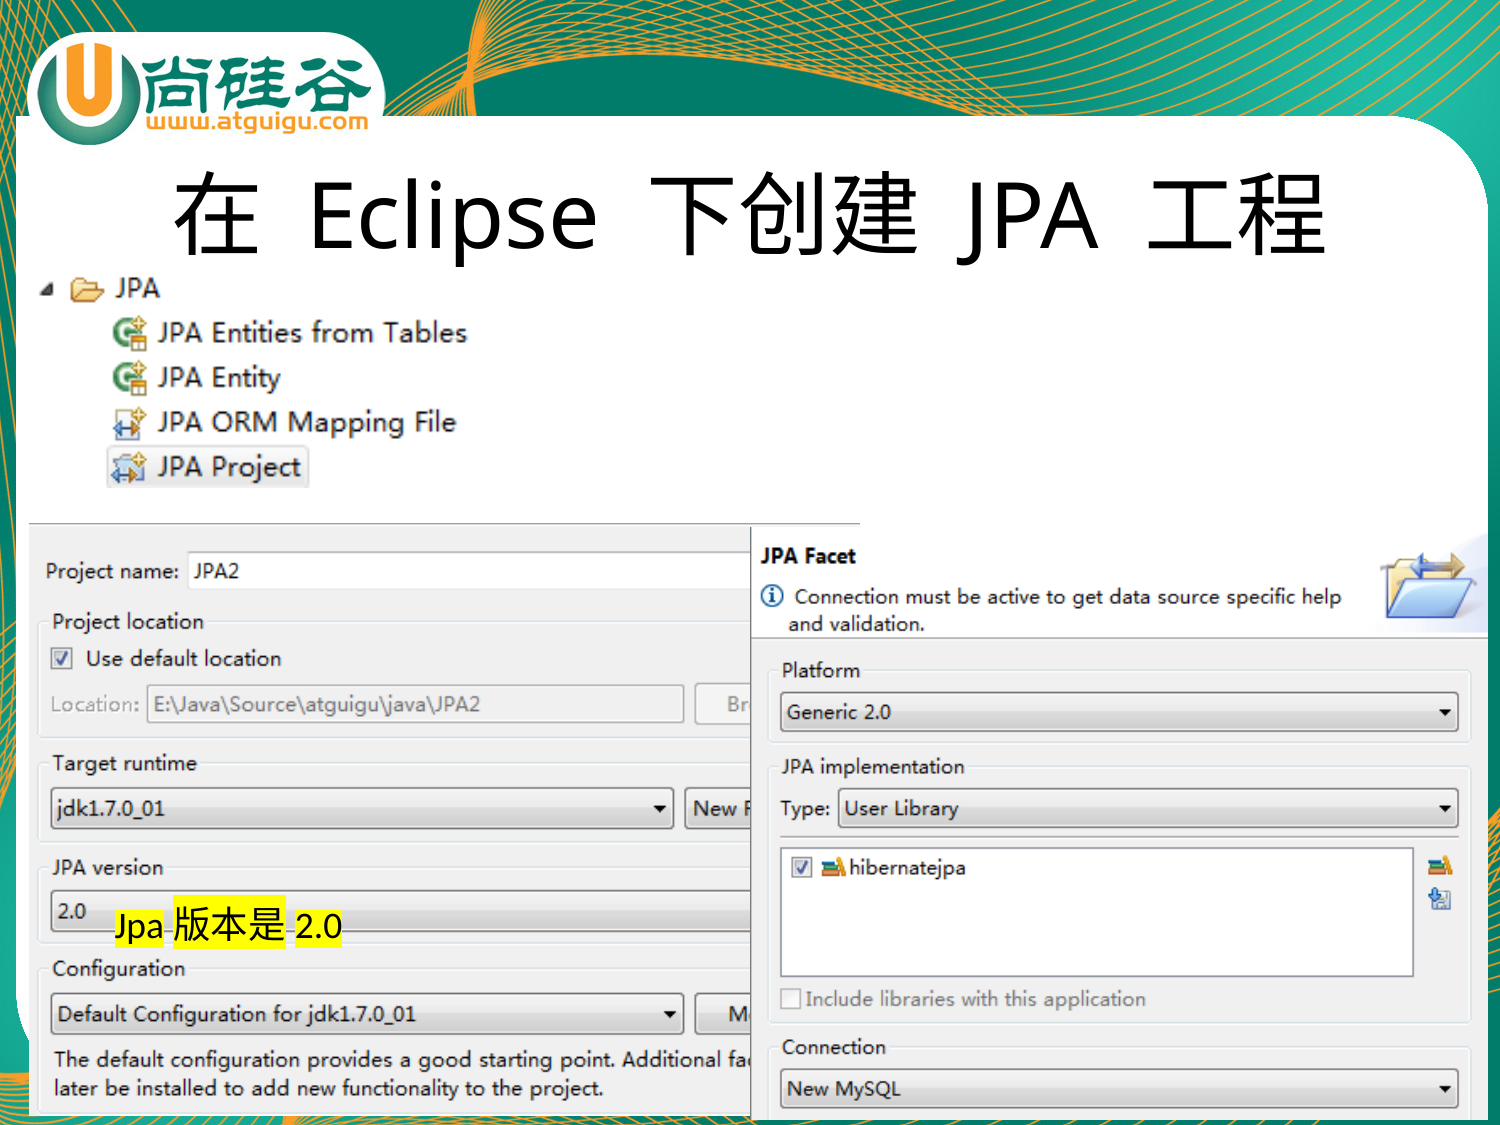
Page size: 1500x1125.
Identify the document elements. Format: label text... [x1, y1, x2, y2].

title 在 Eclipse 下创建 JPA 工程 [75, 117, 1425, 306]
picture [0, 0, 1500, 1125]
